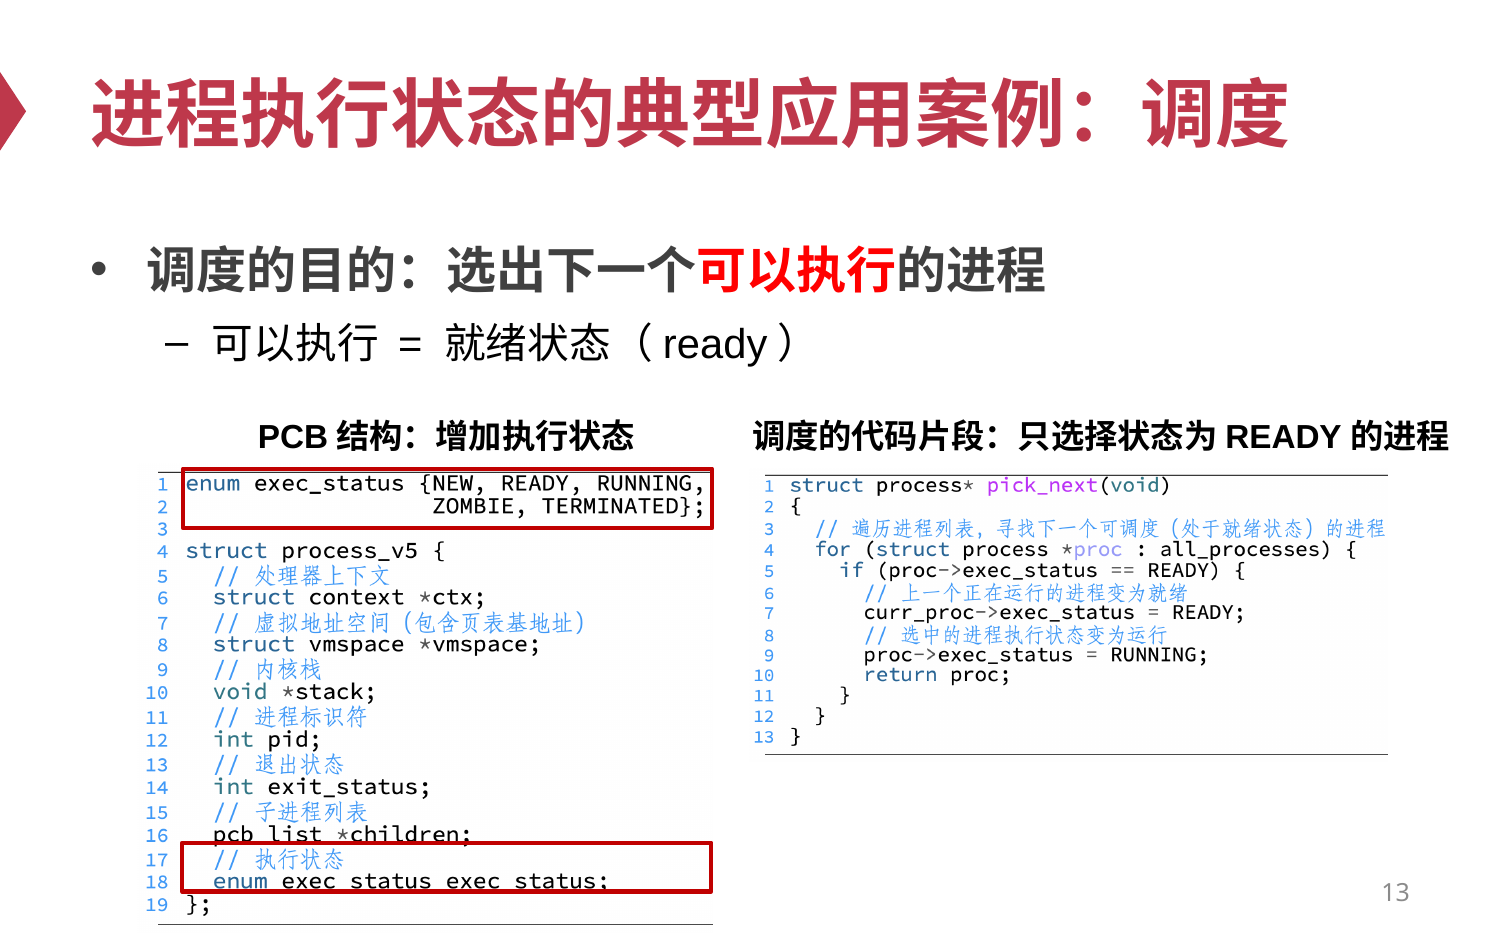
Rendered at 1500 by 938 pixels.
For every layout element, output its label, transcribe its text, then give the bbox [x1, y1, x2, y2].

text_box 调度的代码片段：只选择状态为READY的进程 [737, 407, 1465, 463]
list 调度的目的：选出下一个可以执行的进程 可以执行 = 就绪状态（ready） [75, 218, 1425, 838]
text_box PCB结构：增加执行状态 [243, 407, 651, 461]
title 进程执行状态的典型应用案例：调度 [75, 37, 1425, 186]
picture [749, 468, 1388, 762]
slide_number 13 [1074, 868, 1425, 919]
picture [137, 463, 713, 933]
